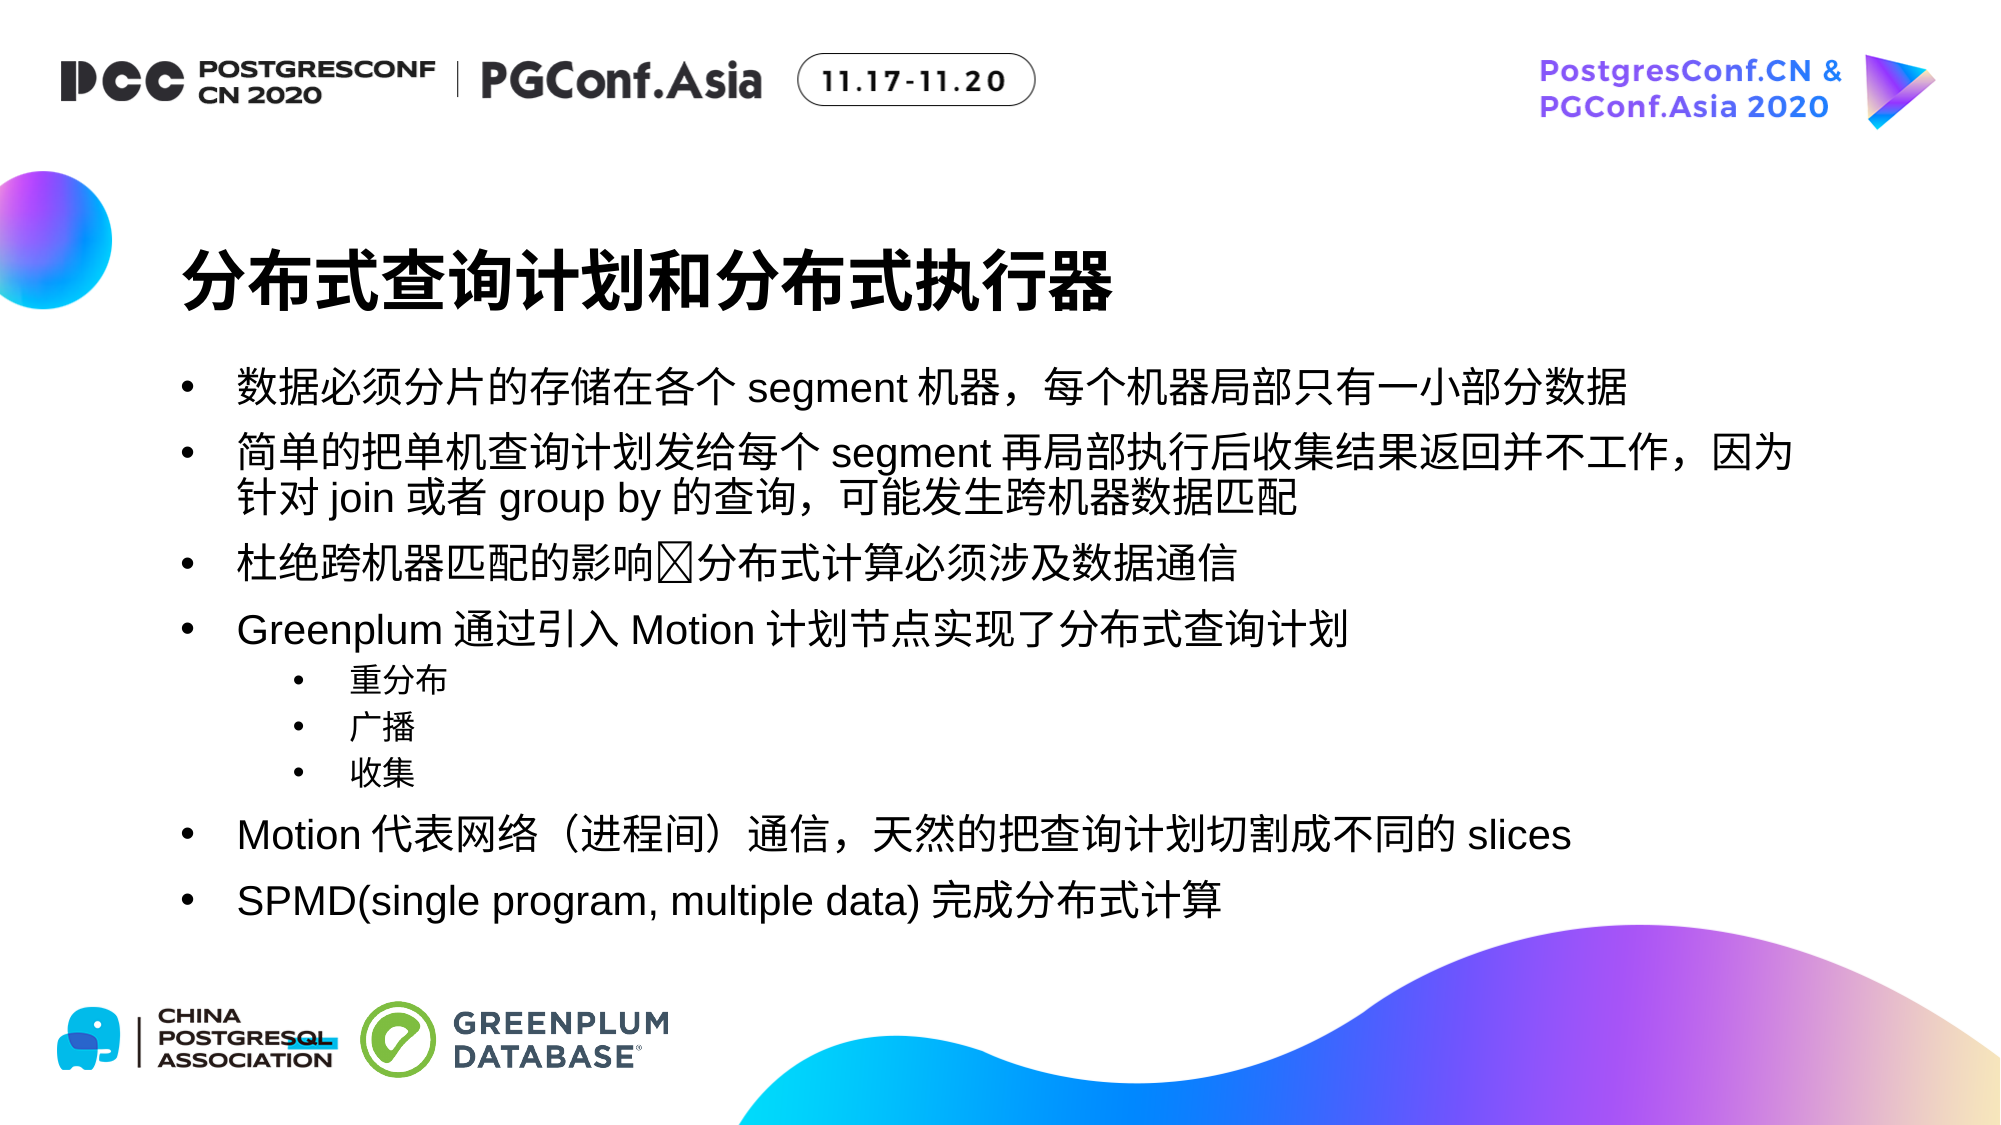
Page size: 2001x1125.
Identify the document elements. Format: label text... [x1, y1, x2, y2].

picture [0, 0, 2001, 1125]
list 数据必须分片的存储在各个segment机器，每个机器局部只有一小部分数据 简单的把单机查询计划发给每个segment再局部执行后收集结果返回并不工作，因为针对join或者group by的查询，可能发生跨机器数据匹配 杜绝跨机器匹配的影响分布式计算必须涉及数据通信 Greenplum通过引入Motion计划节点实现了分布式查询计划 重分布 广播 收集 Motion代表网络（进程间）通信，天然的把查询计划切割成不同的slices SPMD(single program, multiple data)完成分布式计算 [165, 358, 1846, 993]
title 分布式查询计划和分布式执行器 [165, 158, 1846, 328]
